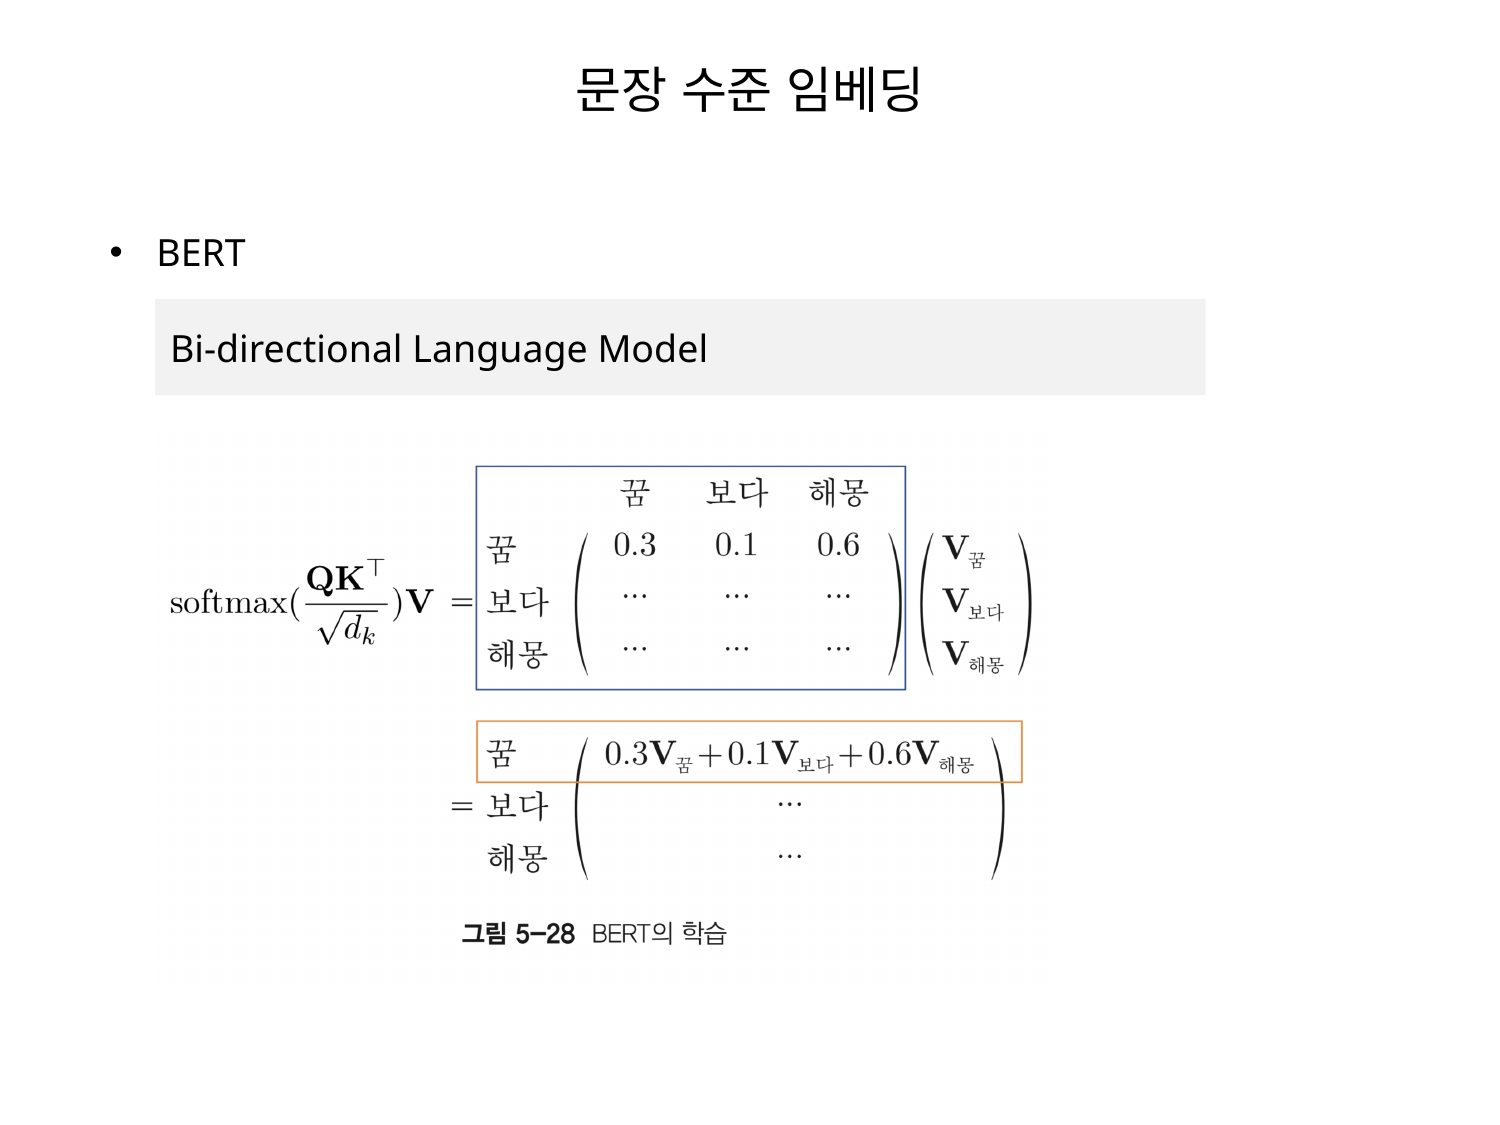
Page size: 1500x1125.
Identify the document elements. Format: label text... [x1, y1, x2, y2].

text_box Bi-directional Language Model [154, 298, 1207, 396]
picture [155, 423, 1057, 989]
text_box BERT [94, 226, 1427, 1017]
text_box 문장 수준 임베딩 [67, 43, 1433, 142]
